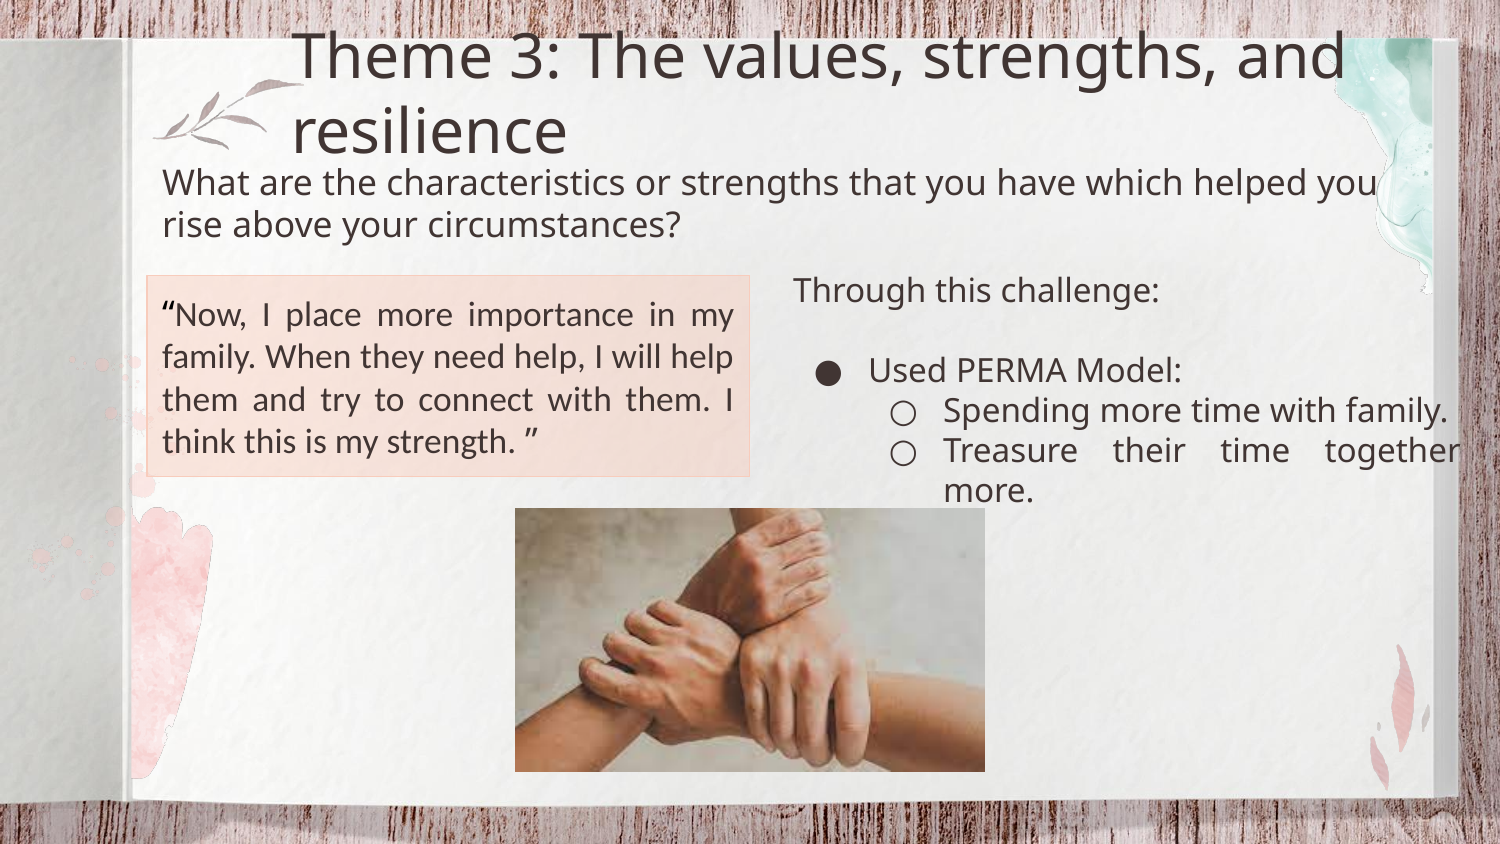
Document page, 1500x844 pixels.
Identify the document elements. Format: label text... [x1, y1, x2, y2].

list Through this challenge: Used PERMA Model: Spending more time with family. Treasure their time together more. [778, 254, 1477, 772]
title Theme 3: The values, strengths, and resilience [276, 44, 1373, 189]
picture [0, 0, 1500, 844]
list What are the characteristics or strengths that you have which helped you rise above your circumstances? [147, 144, 1399, 700]
text_box “Now, I place more importance in my family. When they need help, I will help them and try to connect with them. I think this is my strength. ” [147, 275, 750, 477]
